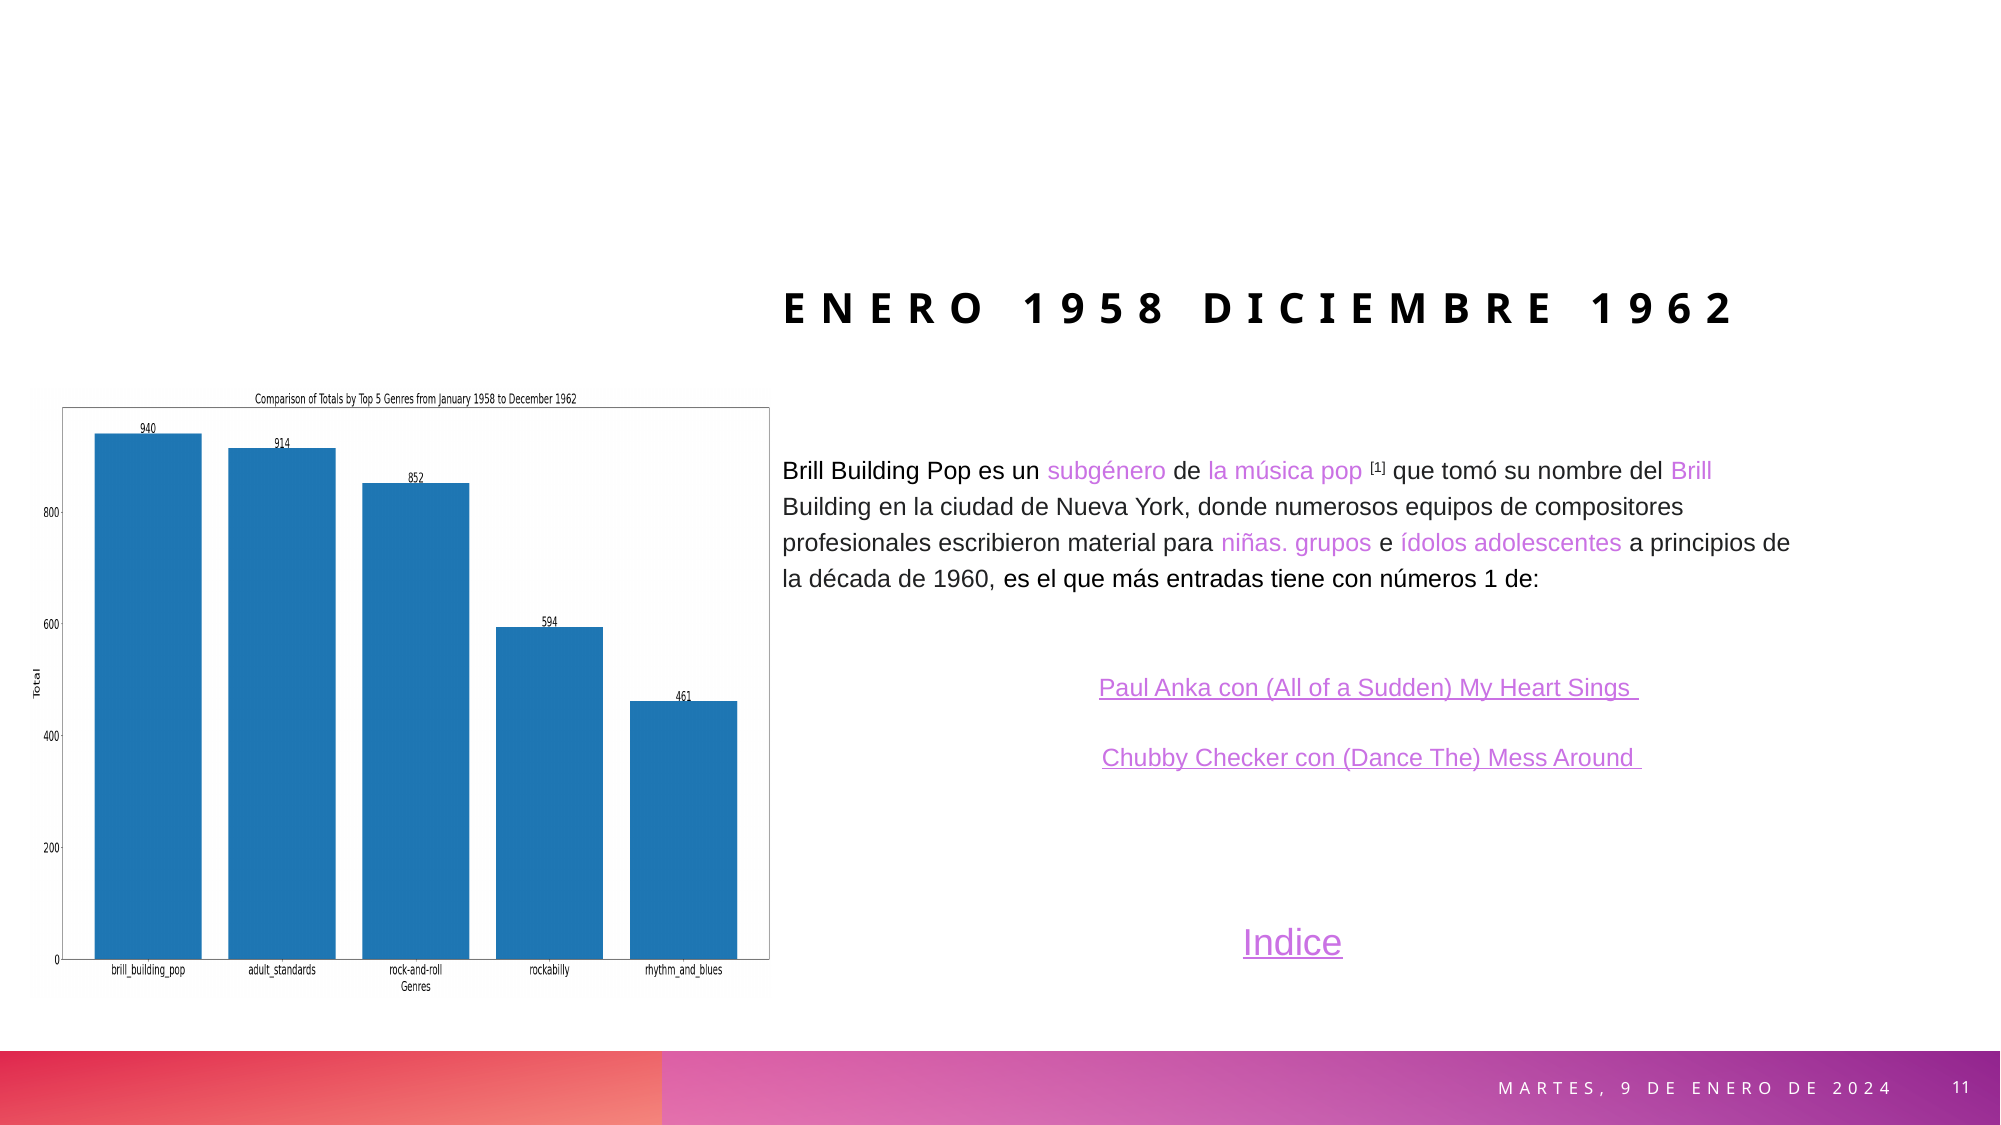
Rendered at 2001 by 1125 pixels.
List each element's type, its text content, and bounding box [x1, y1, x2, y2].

title Enero 1958 Diciembre 1962 [782, 75, 1805, 333]
slide_number 11 [1913, 1051, 1986, 1125]
picture [30, 388, 772, 998]
text_box Indice [1227, 910, 1359, 971]
slide_number Martes, 9 de Enero de 2024 [1297, 1051, 1905, 1125]
list Brill Building Pop es un subgénero de la música pop [1] que tomó su nombre del Brill Building en la ciudad de Nueva York, donde numerosos equipos de compositores profesionales escribieron material para niñas. grupos e ídolos adolescentes a principios de la década de 1960, es el que más entradas tiene con números 1 de: Paul Anka con (All of a Sudden) My Heart Sings Chubby Checker con (Dance The) Mess Around [782, 388, 1805, 945]
